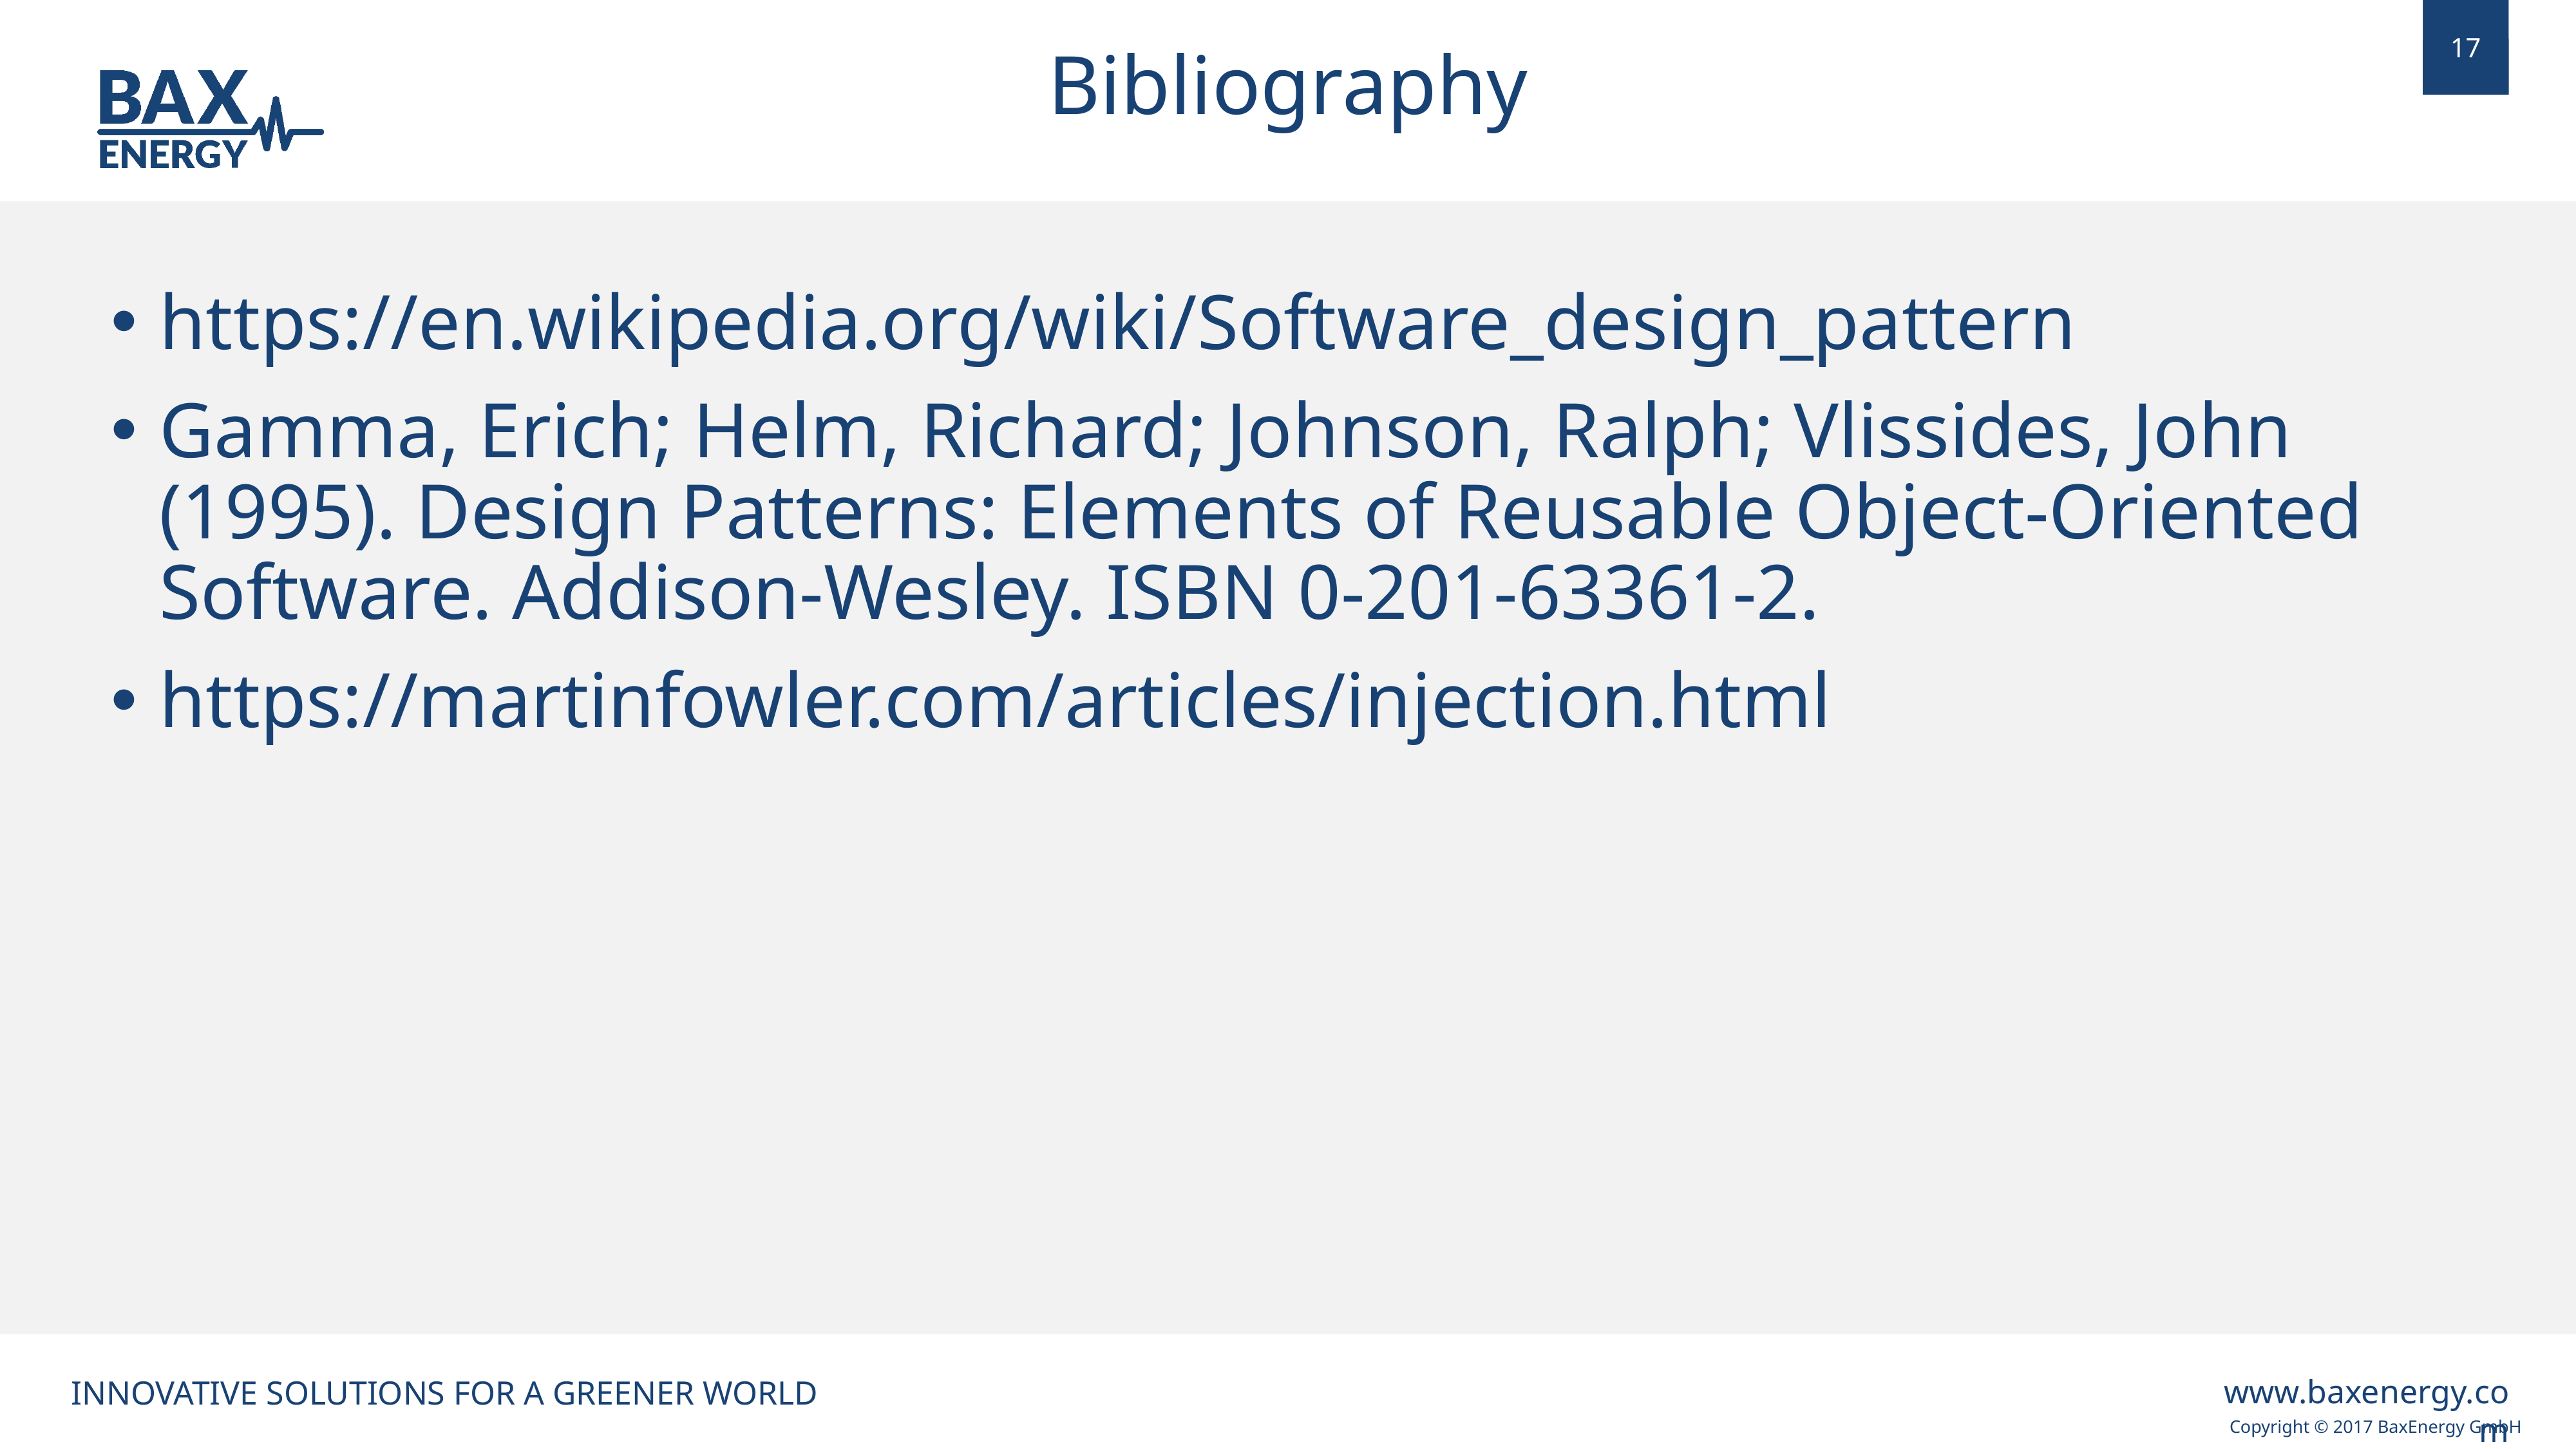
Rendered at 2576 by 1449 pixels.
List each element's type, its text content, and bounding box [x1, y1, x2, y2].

list Bibliography [580, 0, 1996, 195]
picture [97, 70, 324, 168]
list https://en.wikipedia.org/wiki/Software_design_pattern Gamma, Erich; Helm, Richard; Johnson, Ralph; Vlissides, John (1995). Design Patterns: Elements of Reusable Object-Oriented Software. Addison-Wesley. ISBN 0-201-63361-2. https://martinfowler.com/articles/injection.html [101, 279, 2494, 1290]
